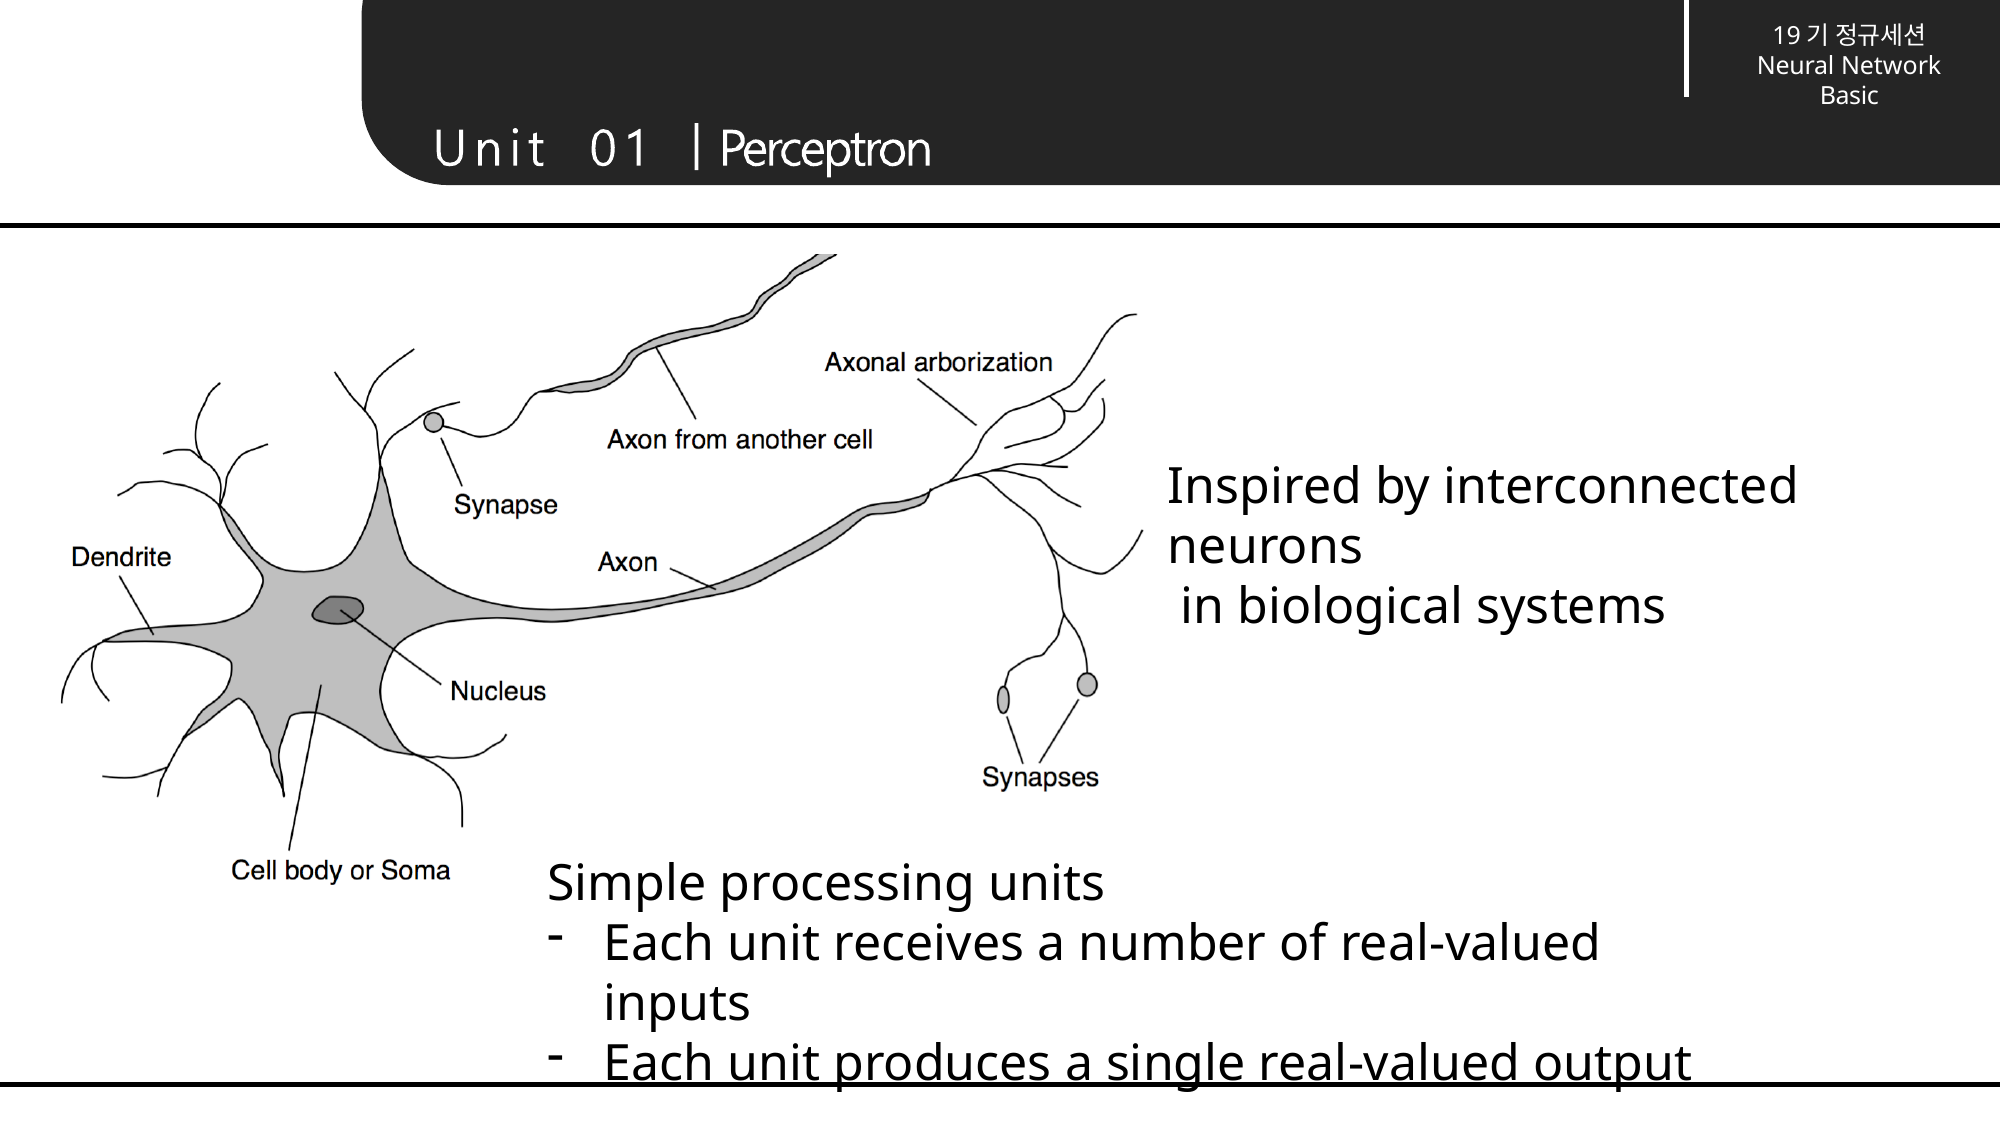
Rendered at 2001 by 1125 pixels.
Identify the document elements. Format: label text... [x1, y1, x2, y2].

text_box Simple processing units Each unit receives a number of real-valued inputs Each unit produces a single real-valued output [532, 842, 1774, 1125]
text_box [361, 0, 2000, 186]
picture [0, 254, 1182, 901]
text_box Inspired by interconnected neurons in biological systems [1187, 445, 1996, 641]
